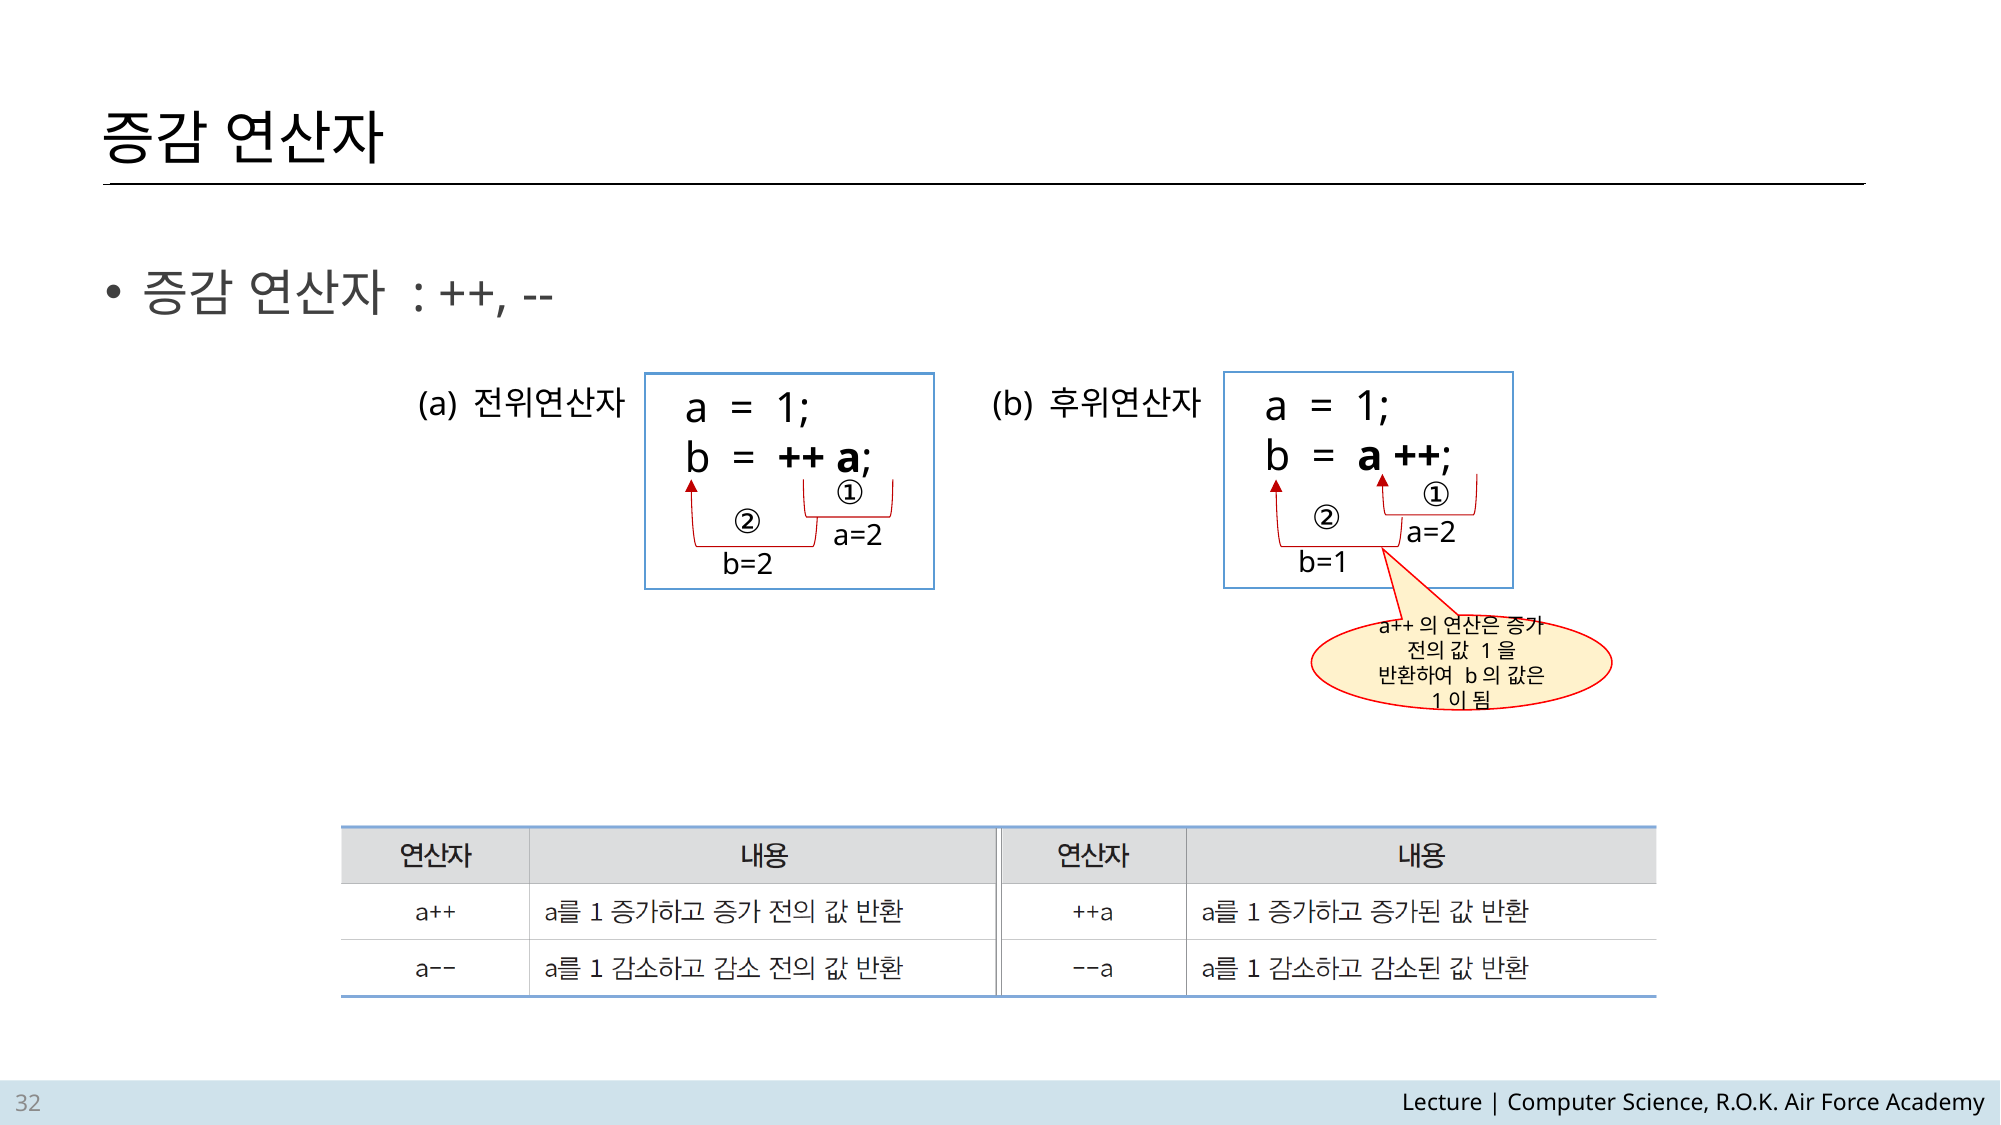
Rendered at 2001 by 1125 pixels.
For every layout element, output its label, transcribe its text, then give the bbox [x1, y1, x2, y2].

text_box a++의 연산은 증가 전의 값 1을 반환하여 b의 값은 1이 됨 [1310, 547, 1614, 711]
picture [335, 818, 1665, 1002]
text_box (a) 전위연산자 [403, 375, 642, 430]
text_box [644, 372, 935, 590]
list 증감 연산자 [90, 109, 1862, 172]
list 증감 연산자 : ++, -- [89, 238, 1863, 1014]
text_box [1223, 371, 1514, 589]
text_box (b) 후위연산자 [977, 375, 1218, 430]
text_box [1381, 473, 1478, 516]
slide_number 32 [0, 1086, 114, 1123]
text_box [1276, 475, 1413, 547]
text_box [691, 475, 828, 547]
